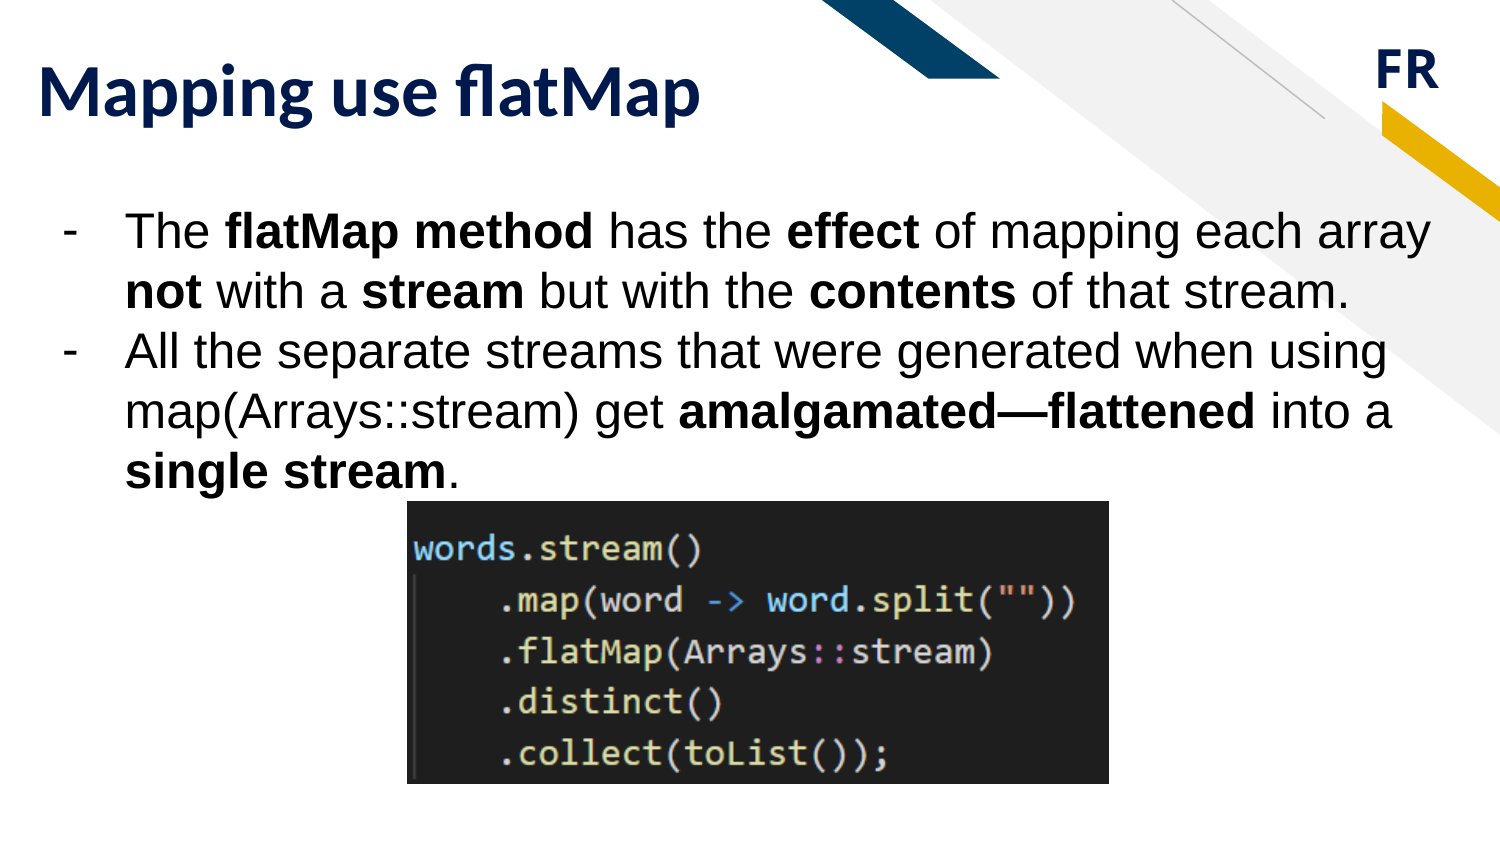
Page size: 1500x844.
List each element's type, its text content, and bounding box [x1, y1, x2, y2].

picture [406, 500, 1110, 785]
list The flatMap method has the effect of mapping each array not with a stream but with the contents of that stream. All the separate streams that were generated when using map(Arrays::stream) get amalgamated—flattened into a single stream. [34, 289, 1470, 469]
title Mapping use flatMap [25, 27, 1095, 133]
